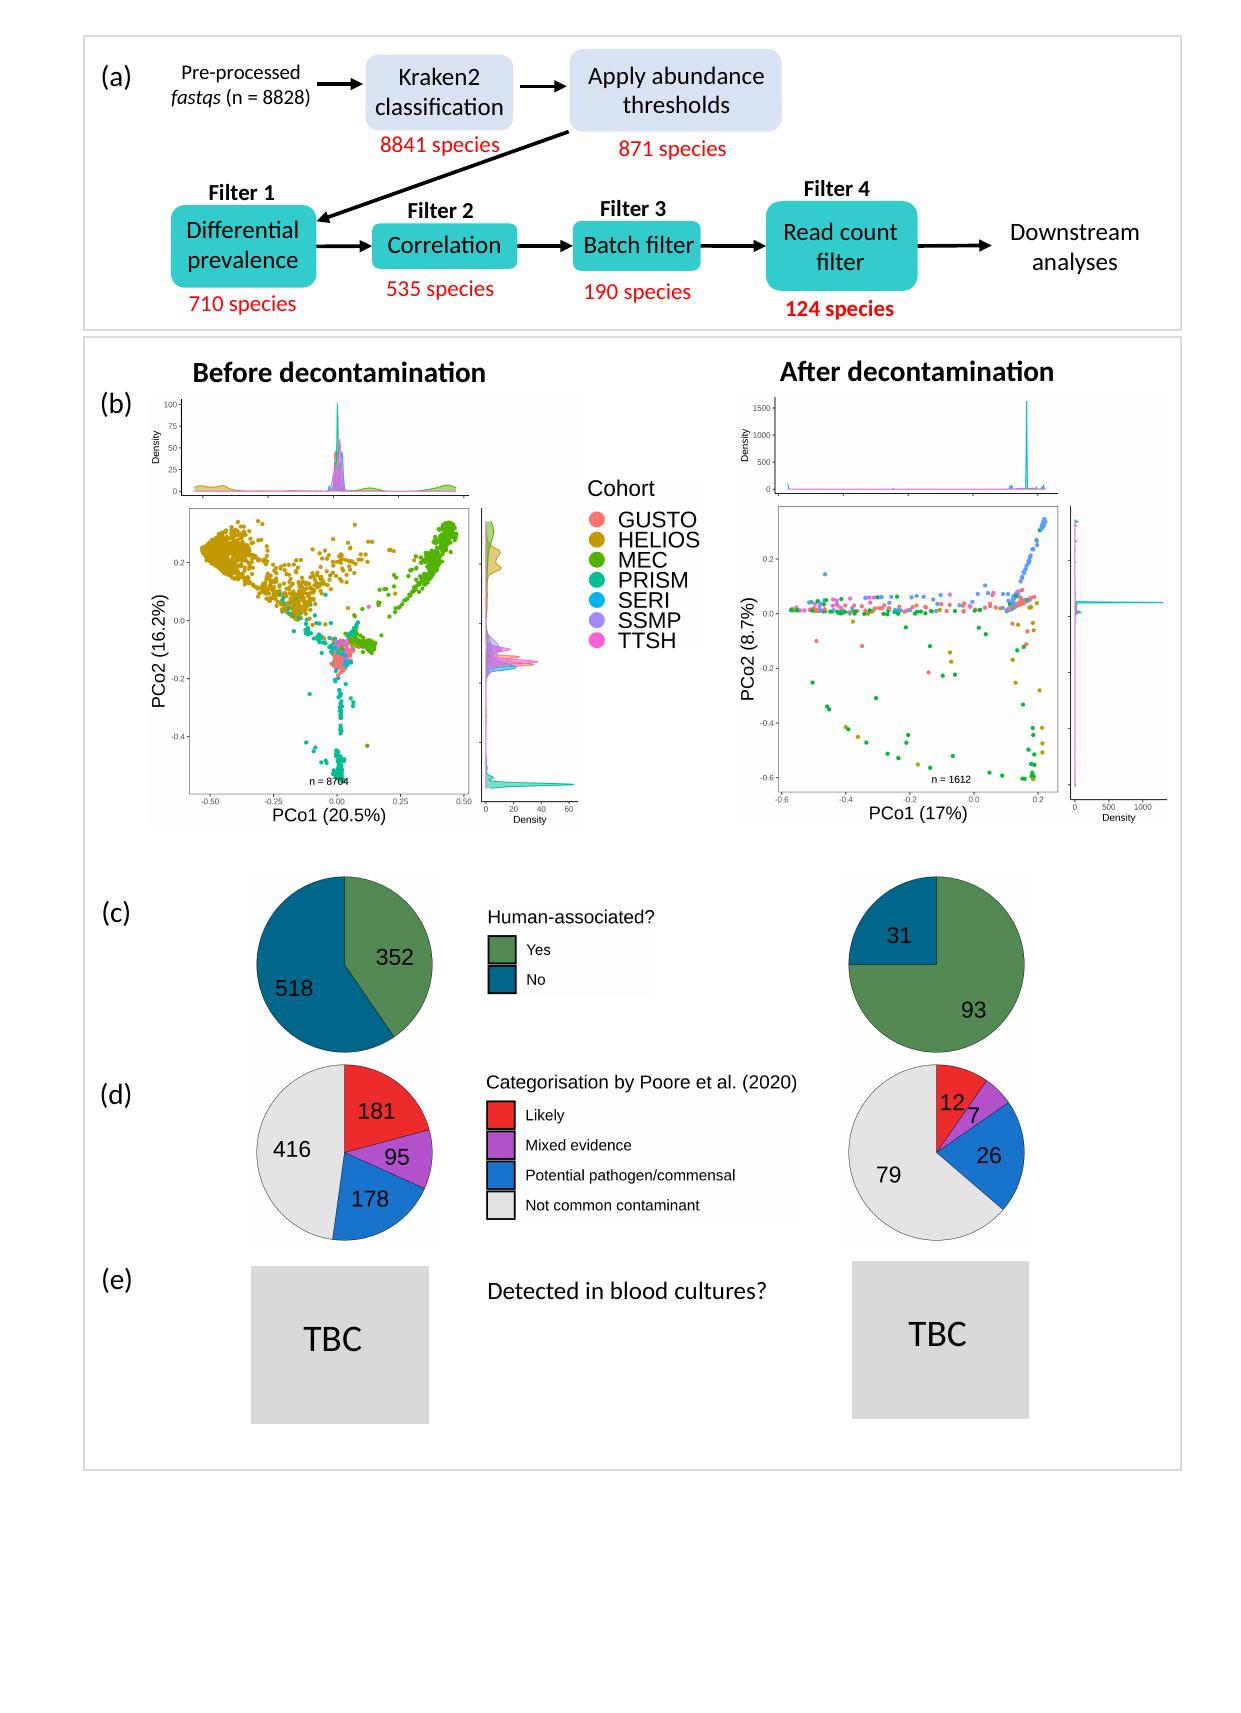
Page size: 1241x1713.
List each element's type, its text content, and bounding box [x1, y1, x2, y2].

text_box [251, 1266, 429, 1424]
picture [584, 476, 702, 653]
text_box Pre-processed fastqs (n = 8828) [144, 51, 339, 116]
picture [736, 392, 1172, 828]
text_box [574, 47, 777, 51]
text_box 871 species [603, 126, 791, 169]
text_box (c) [81, 885, 152, 936]
text_box Batch filter [551, 221, 727, 266]
picture [147, 394, 583, 830]
text_box [83, 336, 1182, 1471]
text_box TBC [288, 1307, 393, 1367]
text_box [316, 131, 569, 222]
picture [840, 868, 1033, 1249]
text_box Read count filter [768, 208, 913, 283]
text_box Apply abundance thresholds [554, 51, 799, 127]
text_box (d) [80, 1068, 152, 1118]
text_box 710 species [173, 281, 361, 324]
text_box TBC [893, 1301, 998, 1362]
text_box [83, 35, 1182, 331]
text_box [571, 127, 603, 133]
text_box Filter 3 [585, 185, 759, 228]
text_box Before decontamination [133, 346, 546, 394]
text_box Filter 1 [193, 169, 316, 205]
text_box 124 species [770, 286, 916, 329]
text_box Differential prevalence [156, 205, 330, 281]
text_box (a) [81, 49, 152, 100]
picture [483, 1070, 799, 1222]
text_box After decontamination [683, 345, 1152, 395]
text_box [764, 200, 919, 288]
text_box [852, 1261, 1029, 1419]
text_box 190 species [568, 269, 756, 312]
text_box Downstream analyses [991, 208, 1159, 283]
text_box Kraken2 classification [358, 52, 521, 128]
text_box (e) [81, 1252, 153, 1303]
text_box 8841 species [365, 122, 552, 131]
text_box 535 species [371, 266, 558, 309]
text_box (b) [81, 376, 152, 427]
text_box Filter 4 [789, 166, 963, 209]
picture [248, 868, 441, 1249]
picture [483, 905, 655, 997]
text_box Detected in blood cultures? [472, 1267, 823, 1312]
text_box [75, 27, 1192, 1482]
text_box Correlation [372, 222, 534, 266]
